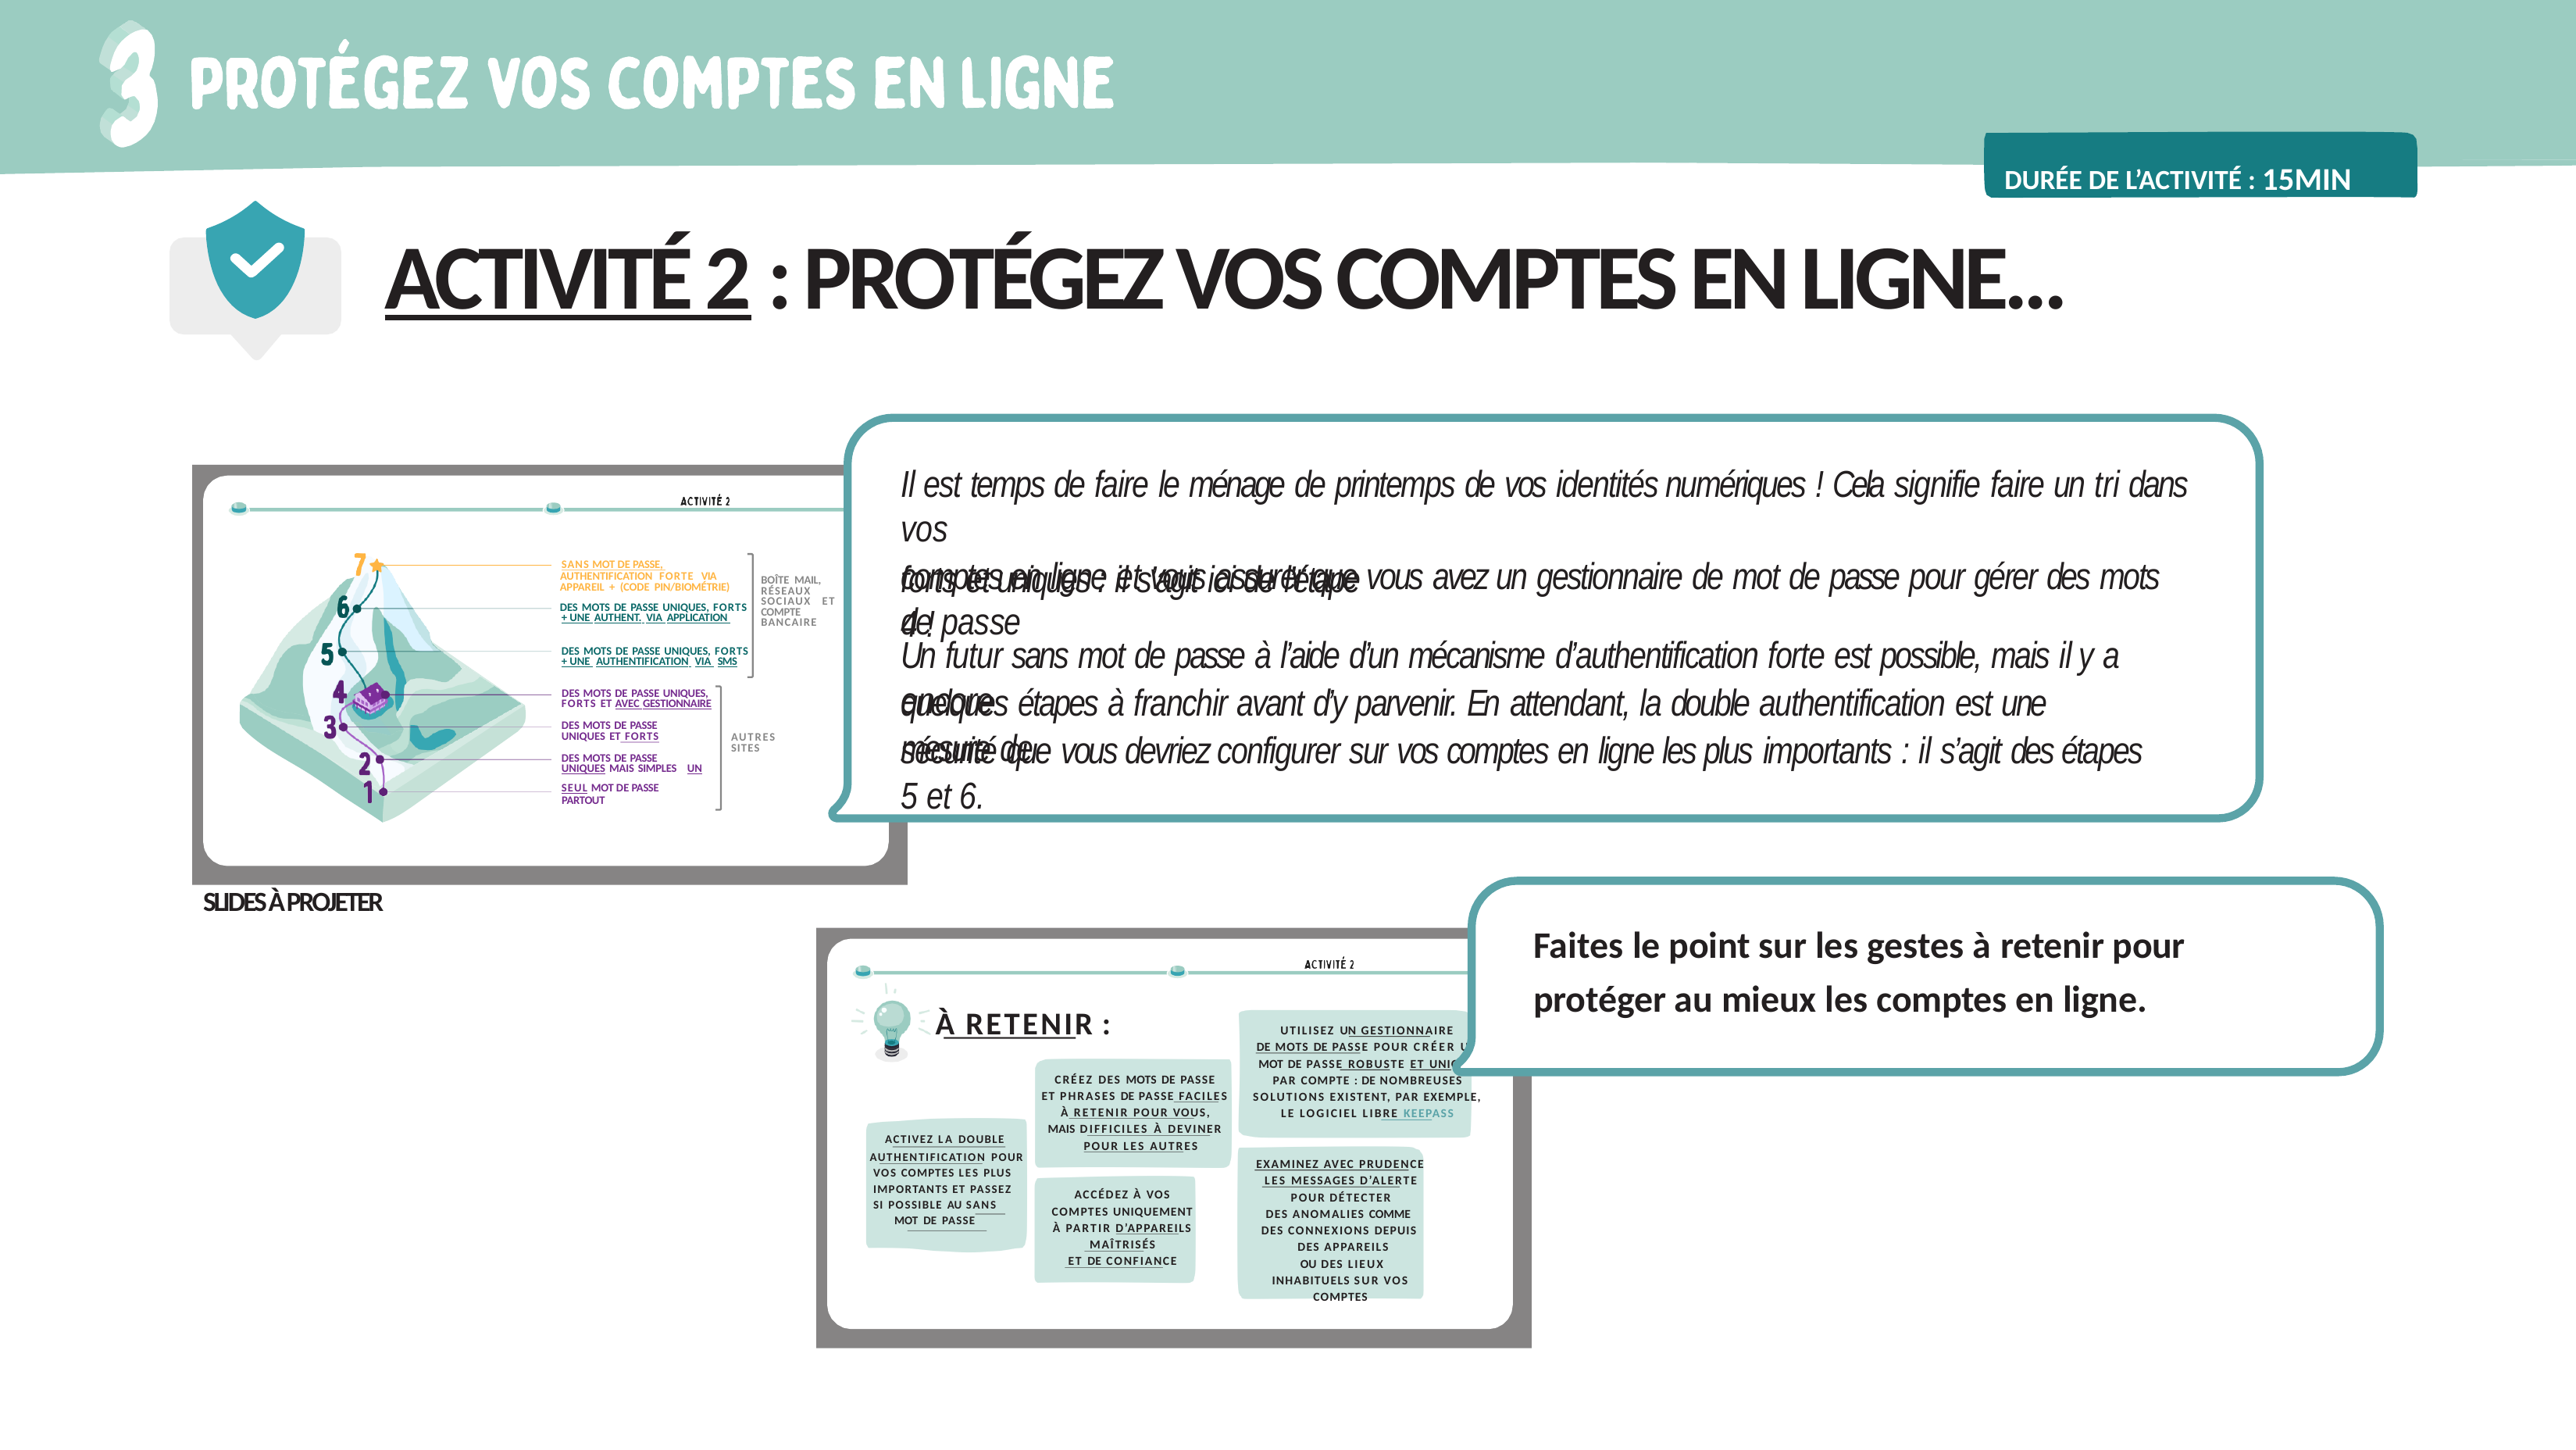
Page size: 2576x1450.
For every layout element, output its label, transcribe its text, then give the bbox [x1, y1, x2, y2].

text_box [202, 475, 1532, 1348]
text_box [169, 200, 342, 361]
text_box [0, 0, 2576, 198]
text_box ACTIVITÉ 2 : PROTÉGEZ VOS COMPTES EN LIGNE... [383, 215, 2397, 327]
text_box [826, 413, 2385, 1330]
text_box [191, 464, 822, 886]
